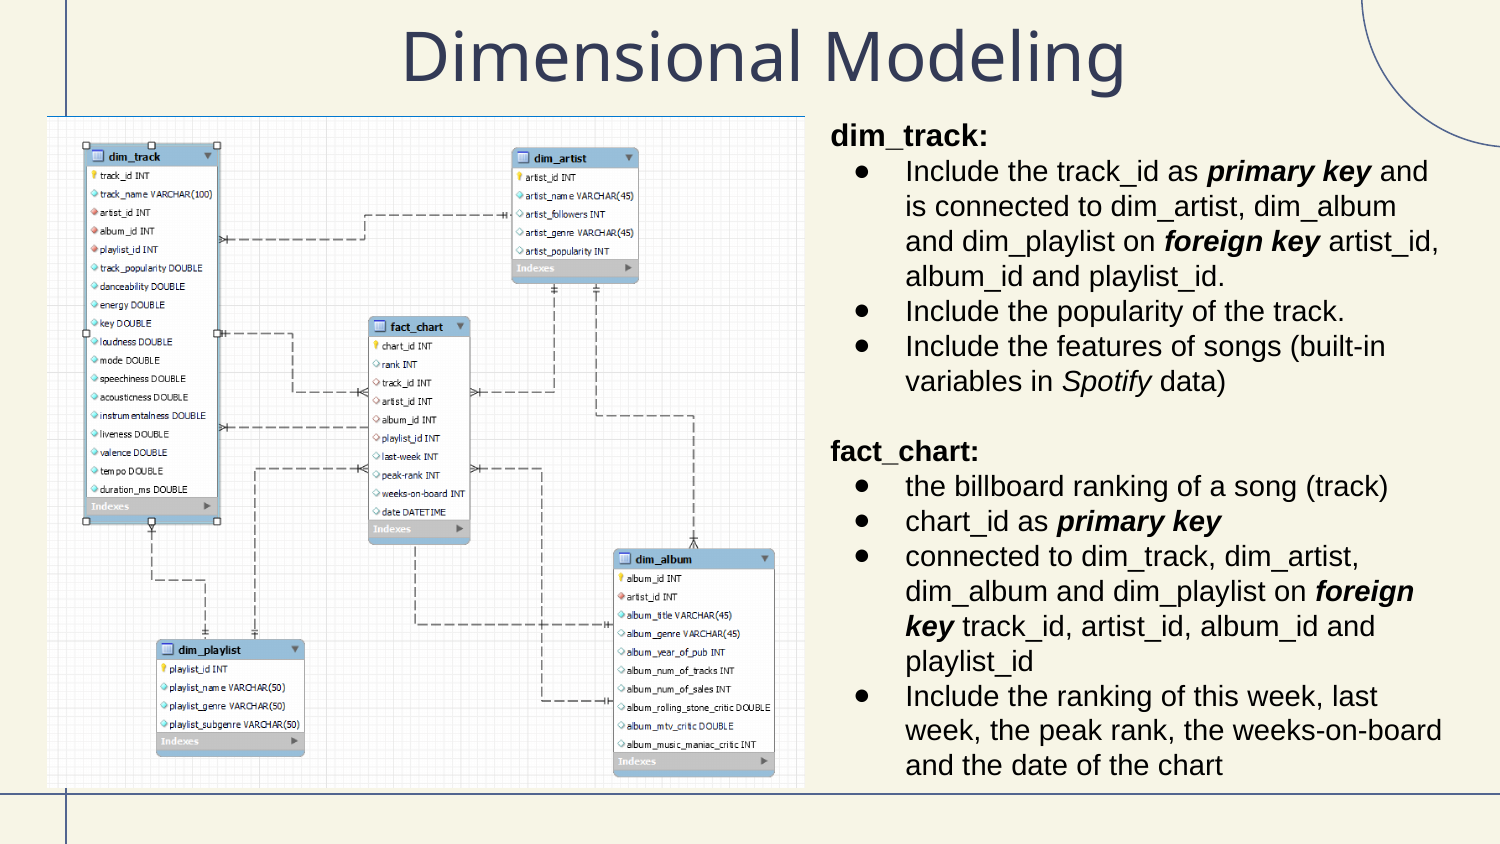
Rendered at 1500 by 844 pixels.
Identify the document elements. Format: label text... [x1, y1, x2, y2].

picture [47, 116, 805, 788]
title Dimensional Modeling [191, 0, 1337, 132]
text_box dim_track: Include the track_id as primary key and is connected to dim_artist, dim_album and dim_playlist on foreign key artist_id, album_id and playlist_id. Include the popularity of the track. Include the features of songs (built-in variables in Spotify data) fact_chart: the billboard ranking of a song (track) chart_id as primary key connected to dim_track, dim_artist, dim_album and dim_playlist on foreign key track_id, artist_id, album_id and playlist_id Include the ranking of this week, last week, the peak rank, the weeks-on-board and the date of the chart [815, 99, 1466, 797]
